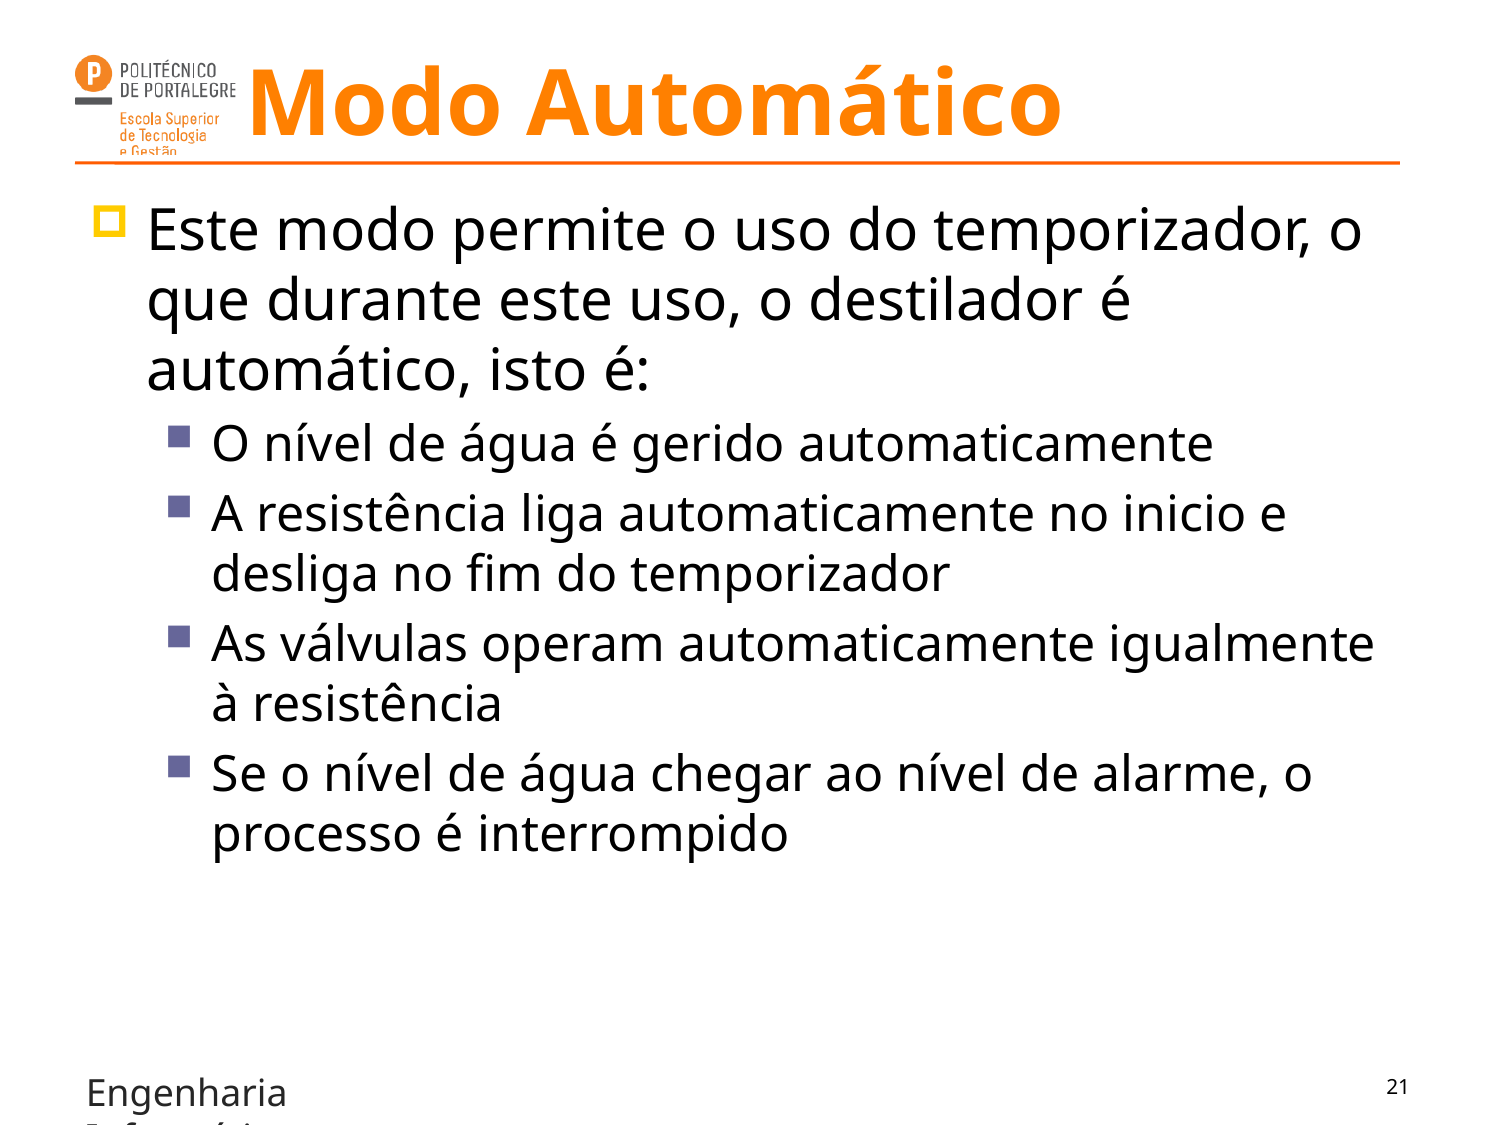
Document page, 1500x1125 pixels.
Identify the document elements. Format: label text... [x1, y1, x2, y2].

title Modo Automático [229, 45, 1448, 162]
slide_number 21 [1074, 1065, 1426, 1120]
list Este modo permite o uso do temporizador, o que durante este uso, o destilador é automático, isto é: O nível de água é gerido automaticamente A resistência liga automaticamente no inicio e desliga no fim do temporizador As válvulas operam automaticamente igualmente à resistência Se o nível de água chegar ao nível de alarme, o processo é interrompido [74, 184, 1426, 1006]
